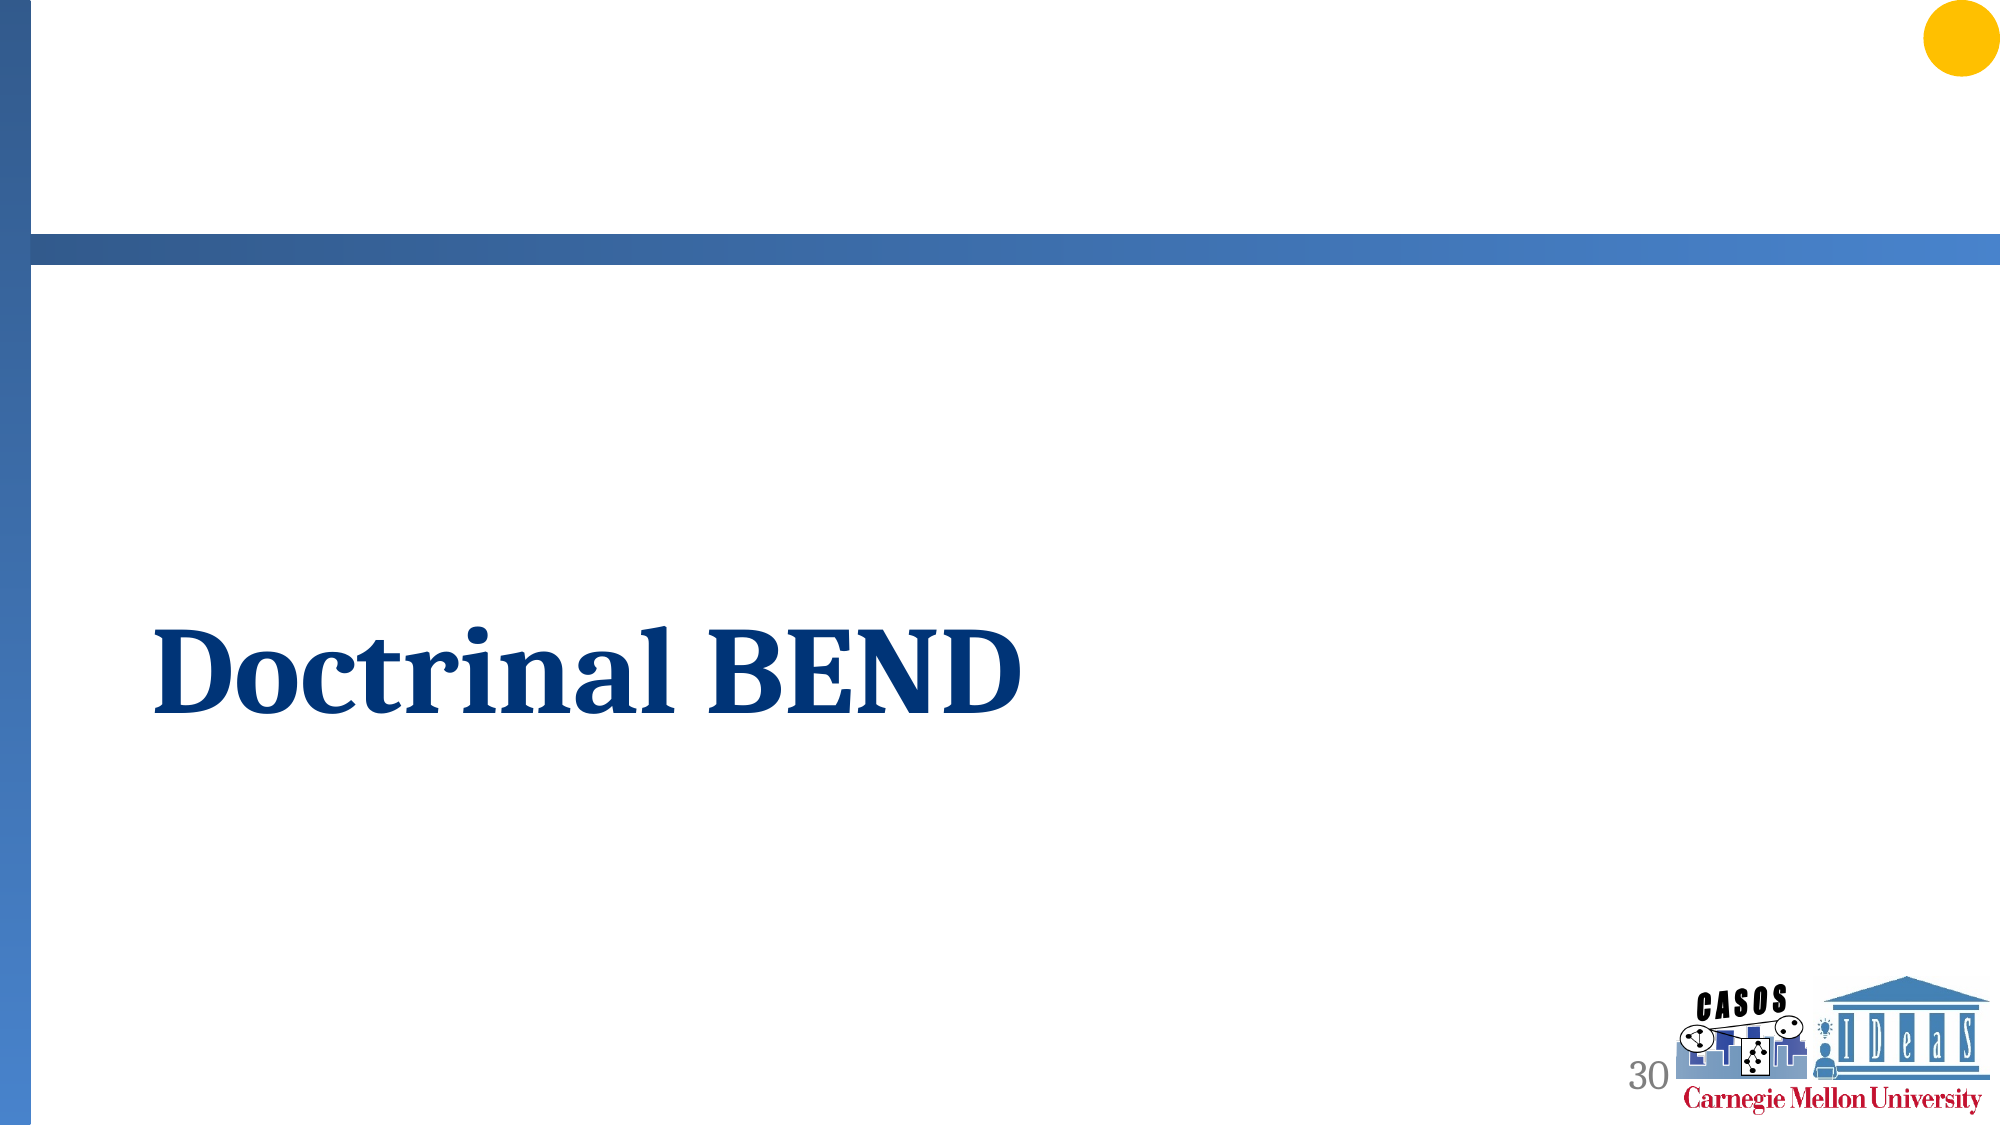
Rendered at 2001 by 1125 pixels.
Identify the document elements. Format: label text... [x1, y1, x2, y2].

picture [1813, 976, 1990, 1080]
slide_number 30 [1412, 1042, 1685, 1103]
picture [1684, 1086, 1982, 1115]
text_box [1921, 0, 2000, 79]
title Doctrinal BEND [136, 280, 1862, 749]
picture [1676, 978, 1807, 1080]
